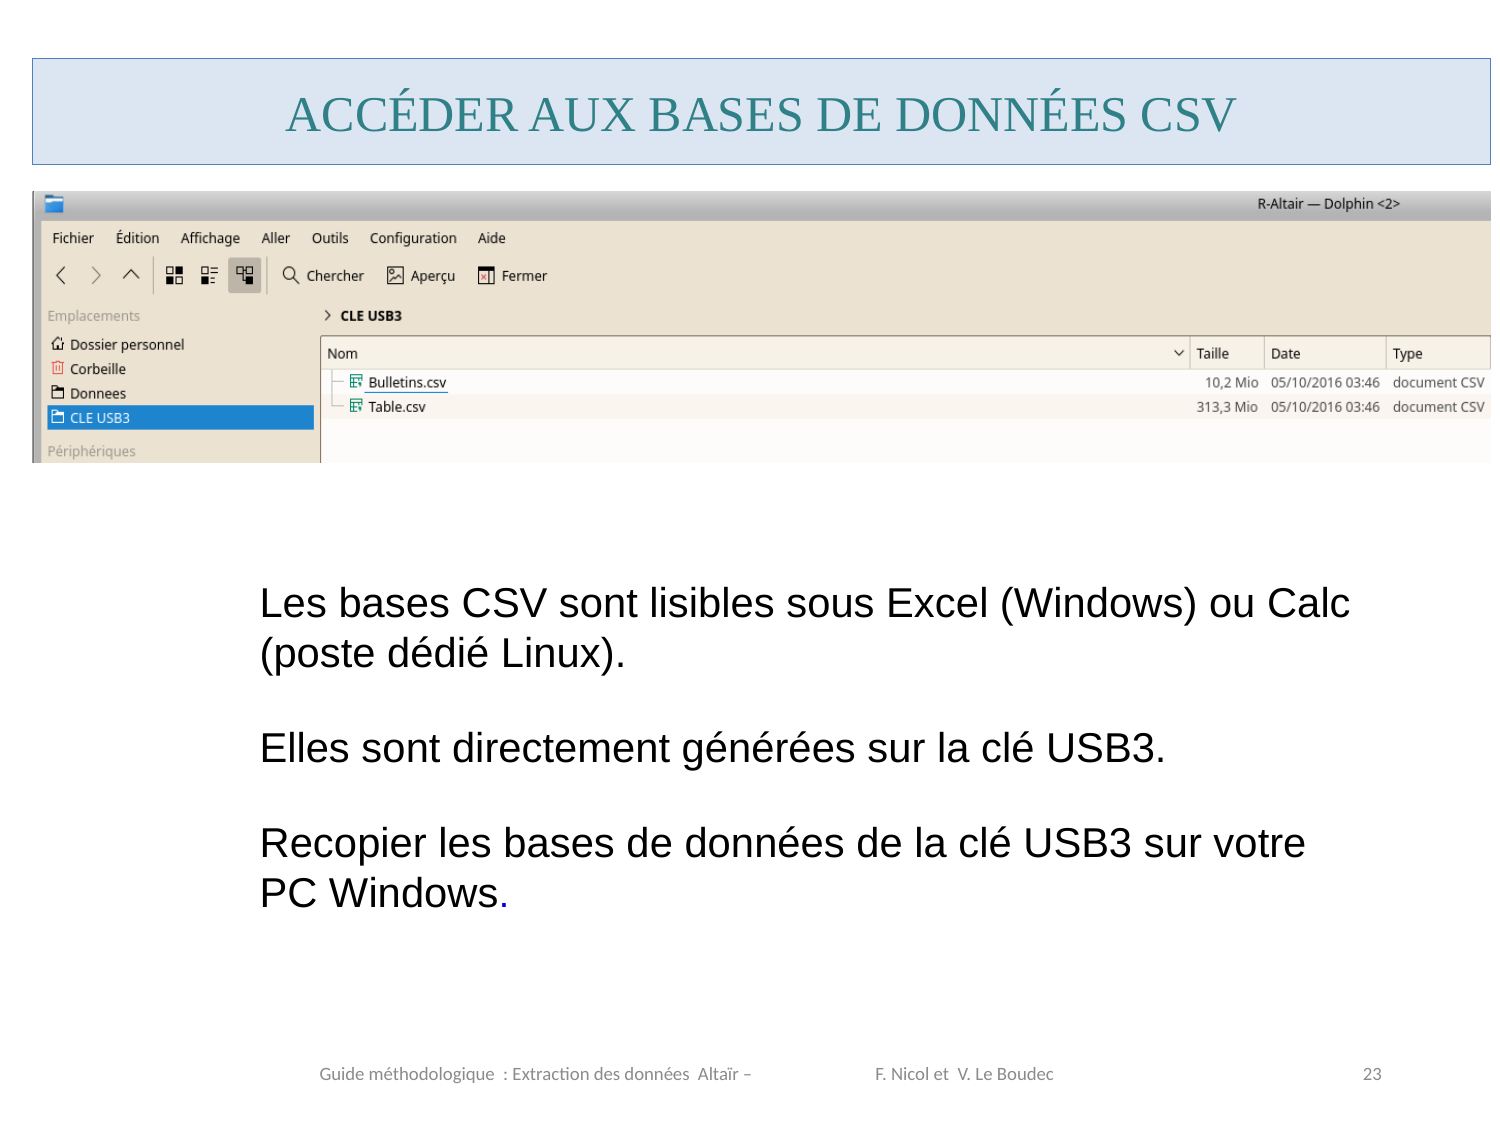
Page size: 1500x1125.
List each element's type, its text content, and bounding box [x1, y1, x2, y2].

picture [32, 191, 1492, 463]
text_box ACCéDER aux bases de données csv [32, 58, 1491, 165]
text_box 23 [1059, 1042, 1397, 1103]
text_box Les bases CSV sont lisibles sous Excel (Windows) ou Calc (poste dédié Linux). Elles sont directement générées sur la clé USB3. Recopier les bases de données de la clé USB3 sur votre PC Windows. [244, 568, 1370, 910]
text_box Guide méthodologique : Extraction des données Altaïr – F. Nicol et V. Le Boudec [262, 1042, 1059, 1103]
